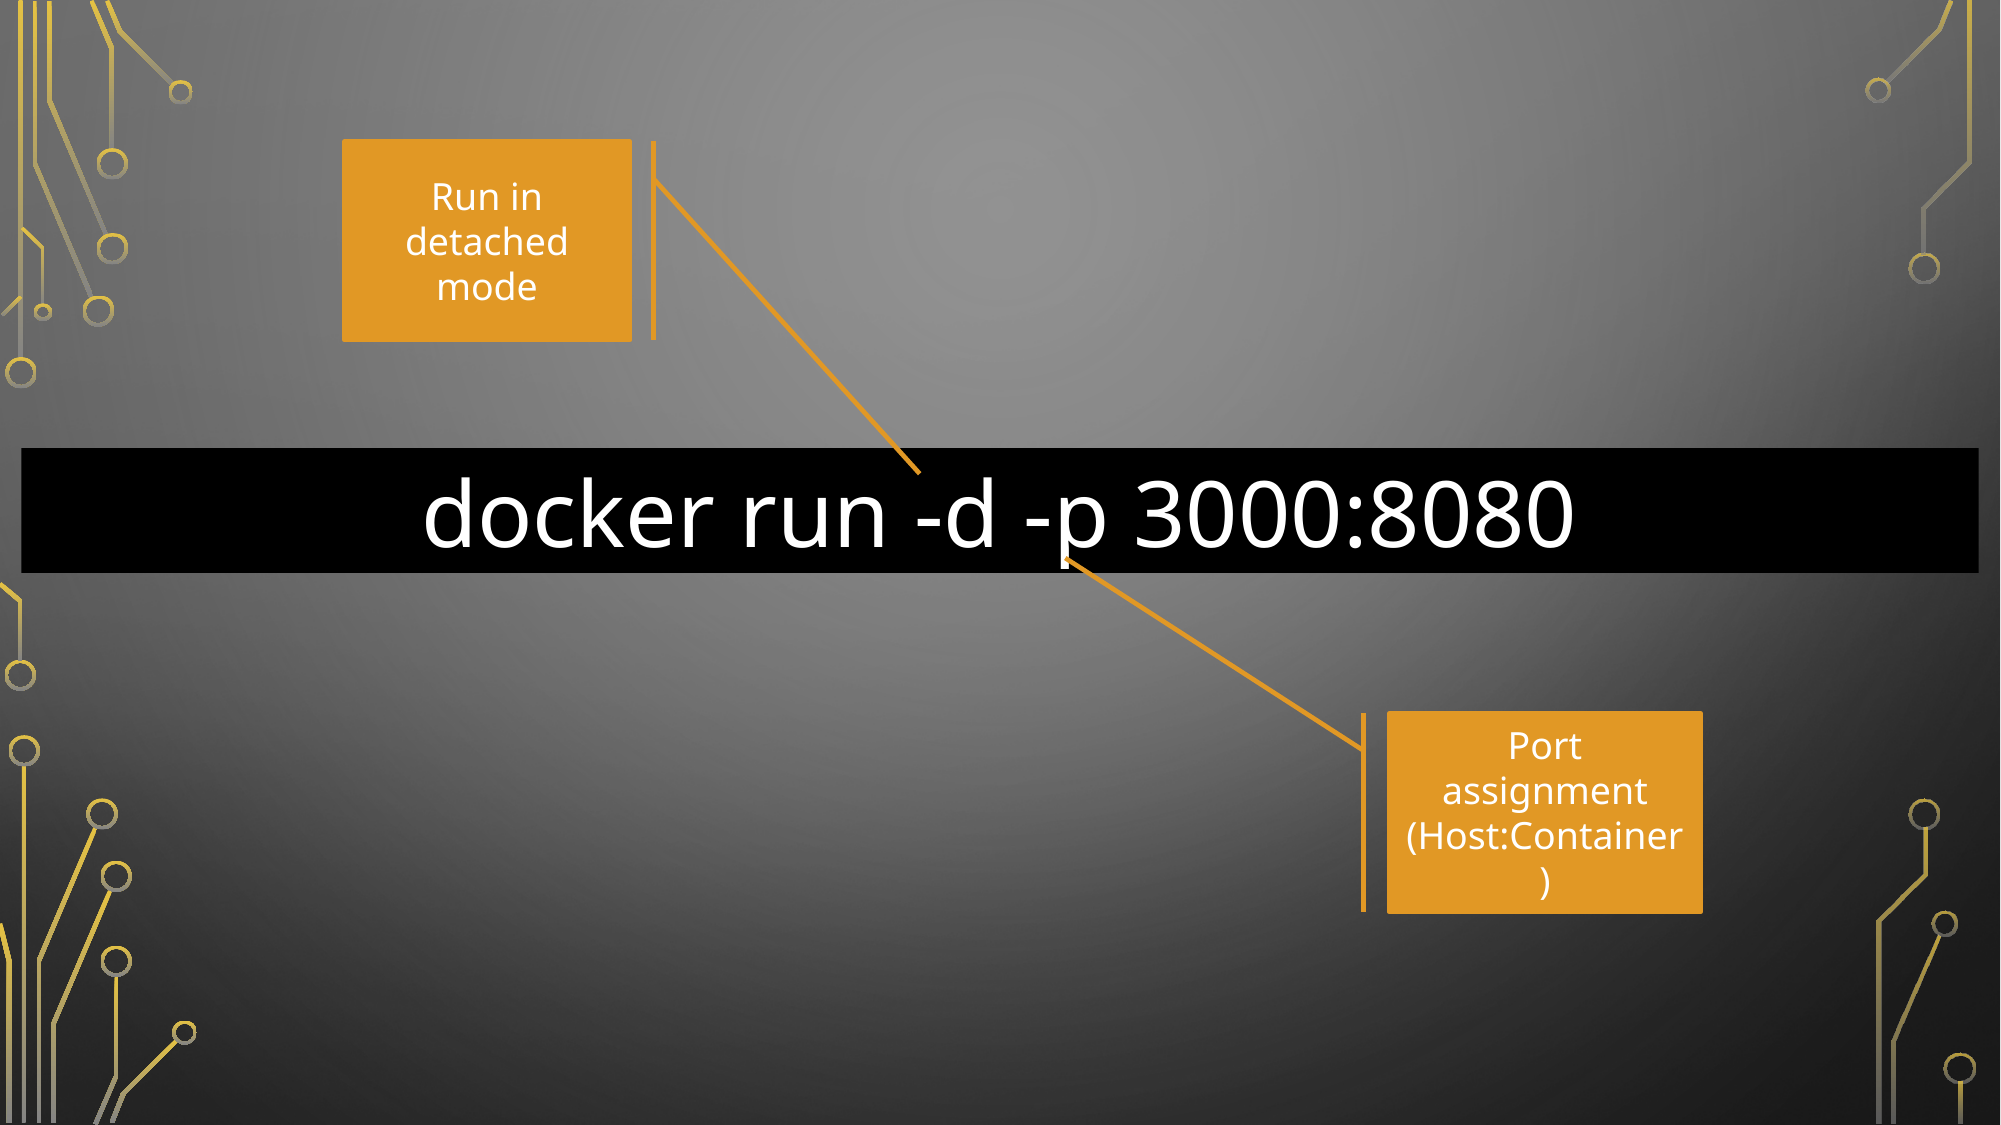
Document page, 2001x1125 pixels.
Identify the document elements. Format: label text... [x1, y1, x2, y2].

text_box Port assignment (Host:Container) [1388, 712, 1702, 913]
text_box Port assignment (Host:Container) [1064, 556, 1365, 912]
text_box docker run -d -p 3000:8080 [21, 448, 1979, 573]
text_box Run in detached mode [652, 141, 921, 475]
text_box Run in detached mode [343, 140, 631, 341]
